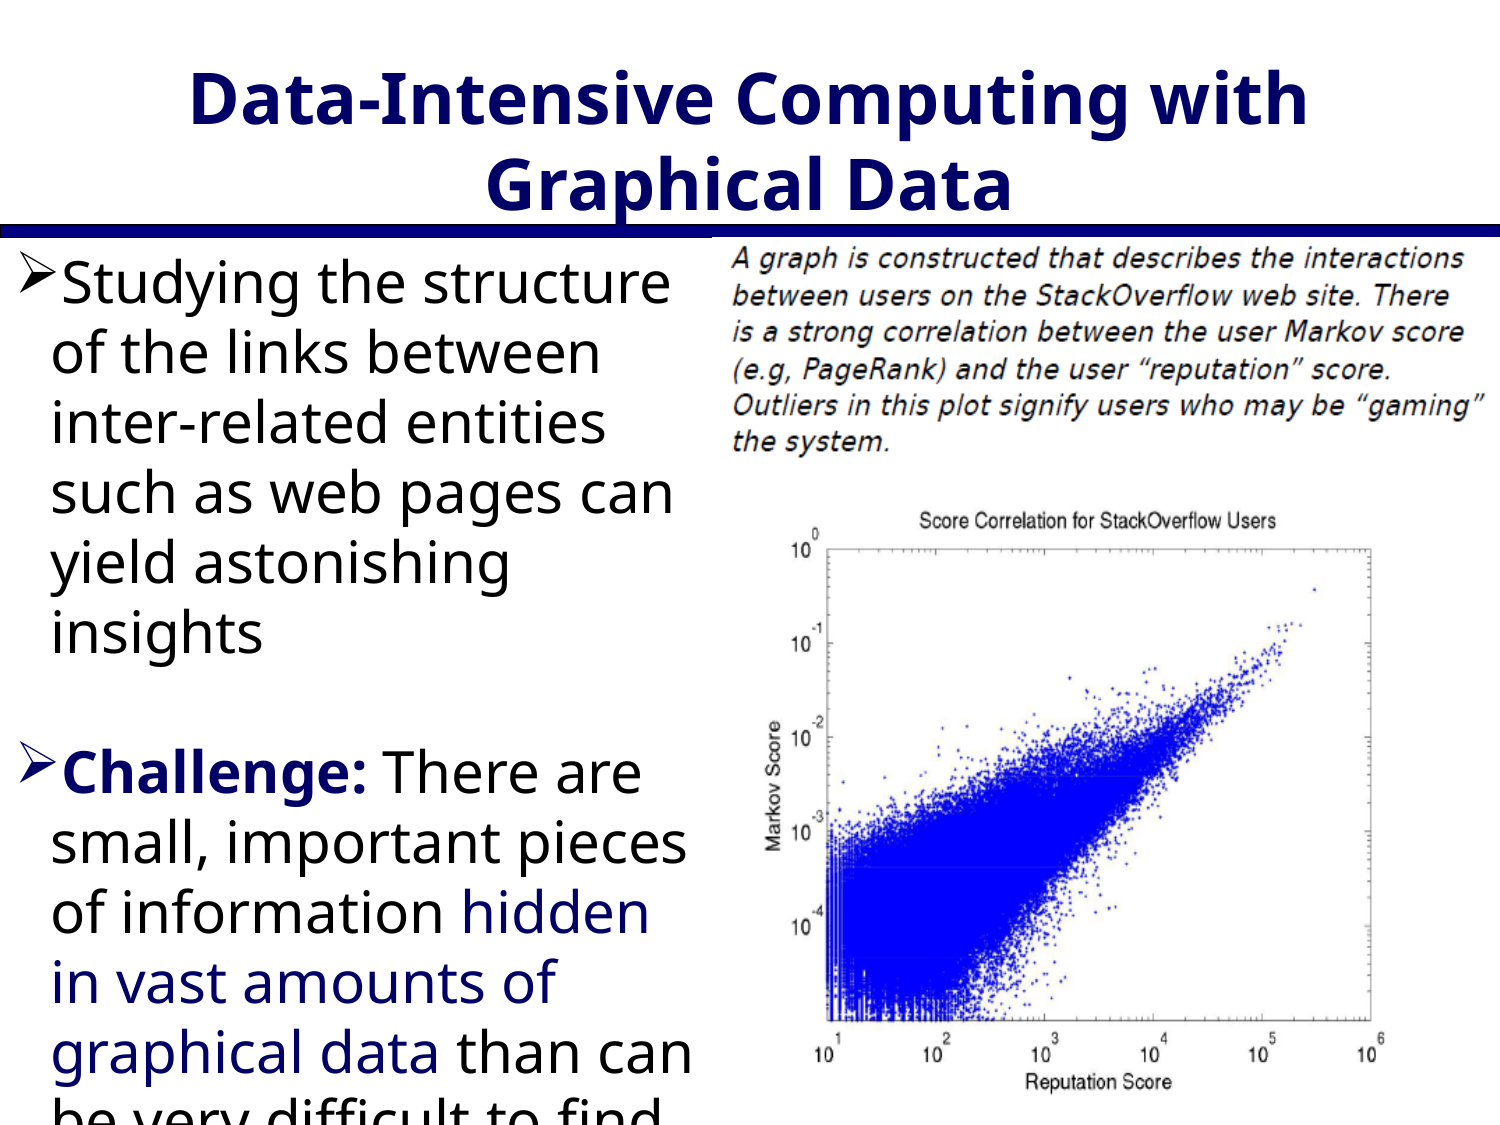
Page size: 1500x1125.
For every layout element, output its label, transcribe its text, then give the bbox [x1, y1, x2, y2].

picture [712, 237, 1500, 1125]
text_box Studying the structure of the links between inter-related entities such as web pages can yield astonishing insights Challenge: There are small, important pieces of information hidden in vast amounts of graphical data than can be very difficult to find [0, 237, 710, 1125]
title Data-Intensive Computing with Graphical Data [74, 44, 1426, 233]
